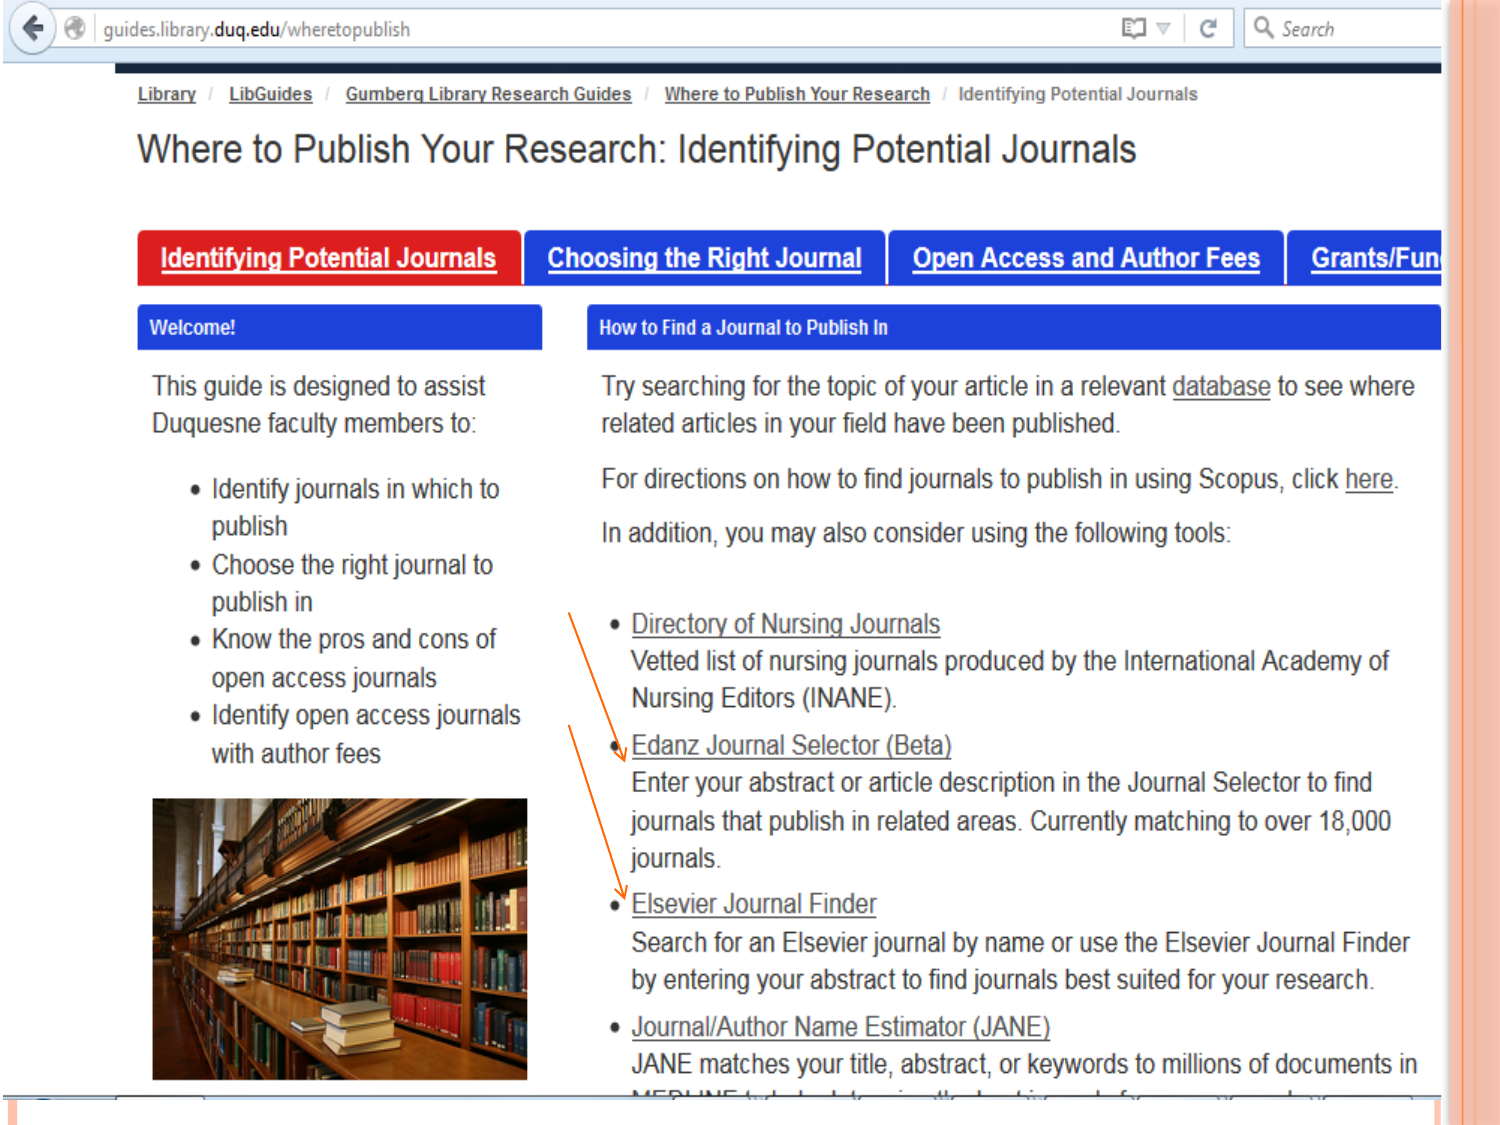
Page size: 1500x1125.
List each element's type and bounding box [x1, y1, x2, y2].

picture [2, 0, 1443, 1100]
text_box [568, 611, 626, 722]
text_box [568, 724, 626, 901]
